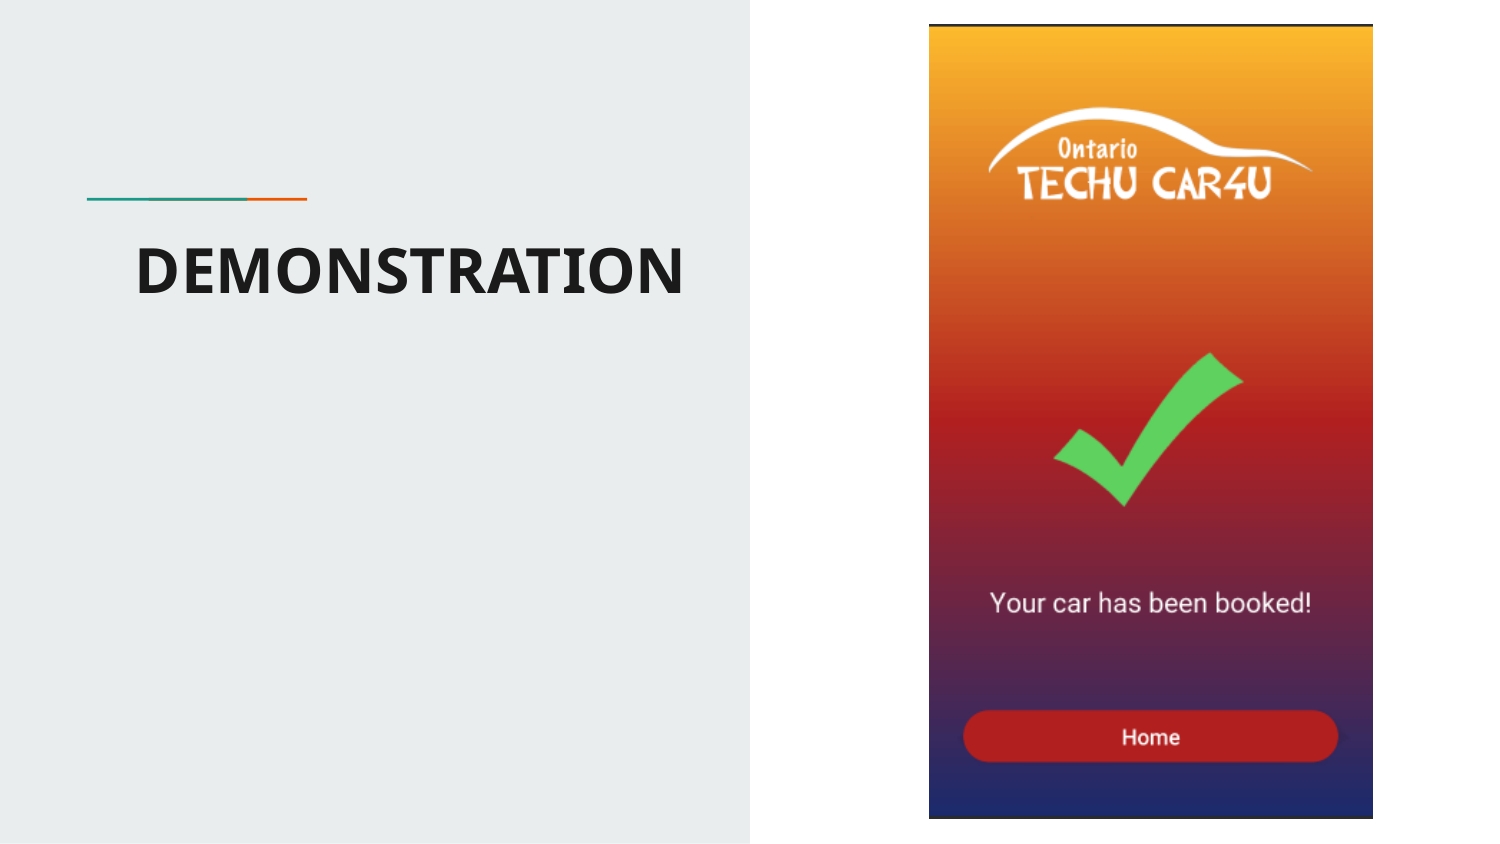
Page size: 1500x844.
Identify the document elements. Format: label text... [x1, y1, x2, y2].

title DEMONSTRATION [119, 216, 737, 510]
picture [929, 24, 1373, 819]
